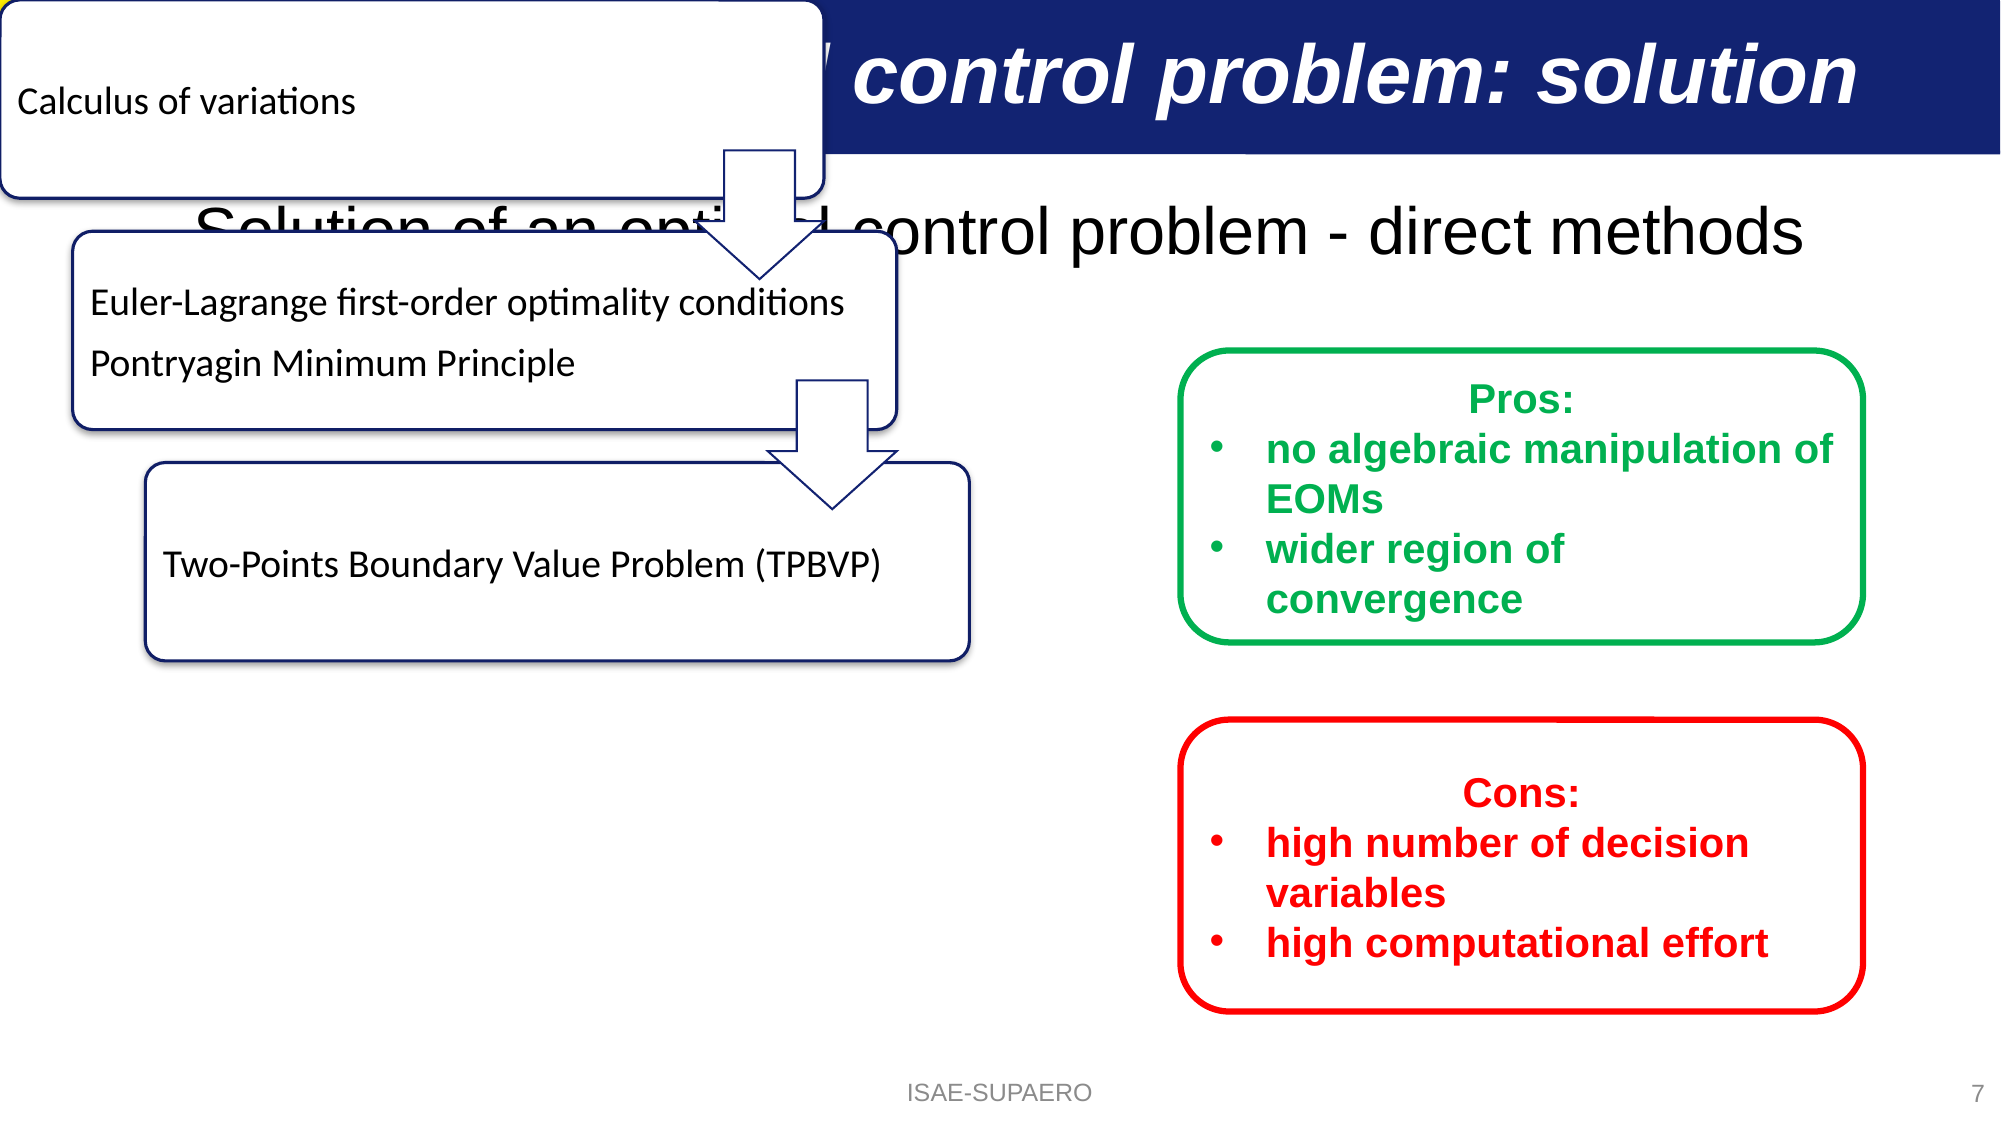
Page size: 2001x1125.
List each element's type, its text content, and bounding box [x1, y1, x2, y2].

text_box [57, 350, 1027, 1012]
text_box Pros: no algebraic manipulation of EOMs wider region of convergence [1179, 349, 1865, 644]
footer ISAE-SUPAERO [662, 1061, 1338, 1122]
slide_number 7 [1550, 1062, 2000, 1122]
title Optimal control problem: solution [818, 0, 1876, 154]
list Solution of an optimal control problem - direct methods [57, 208, 723, 300]
list Solution of an optimal control problem - direct methods [797, 189, 1943, 300]
text_box Cons: high number of decision variables high computational effort [1179, 718, 1865, 1013]
